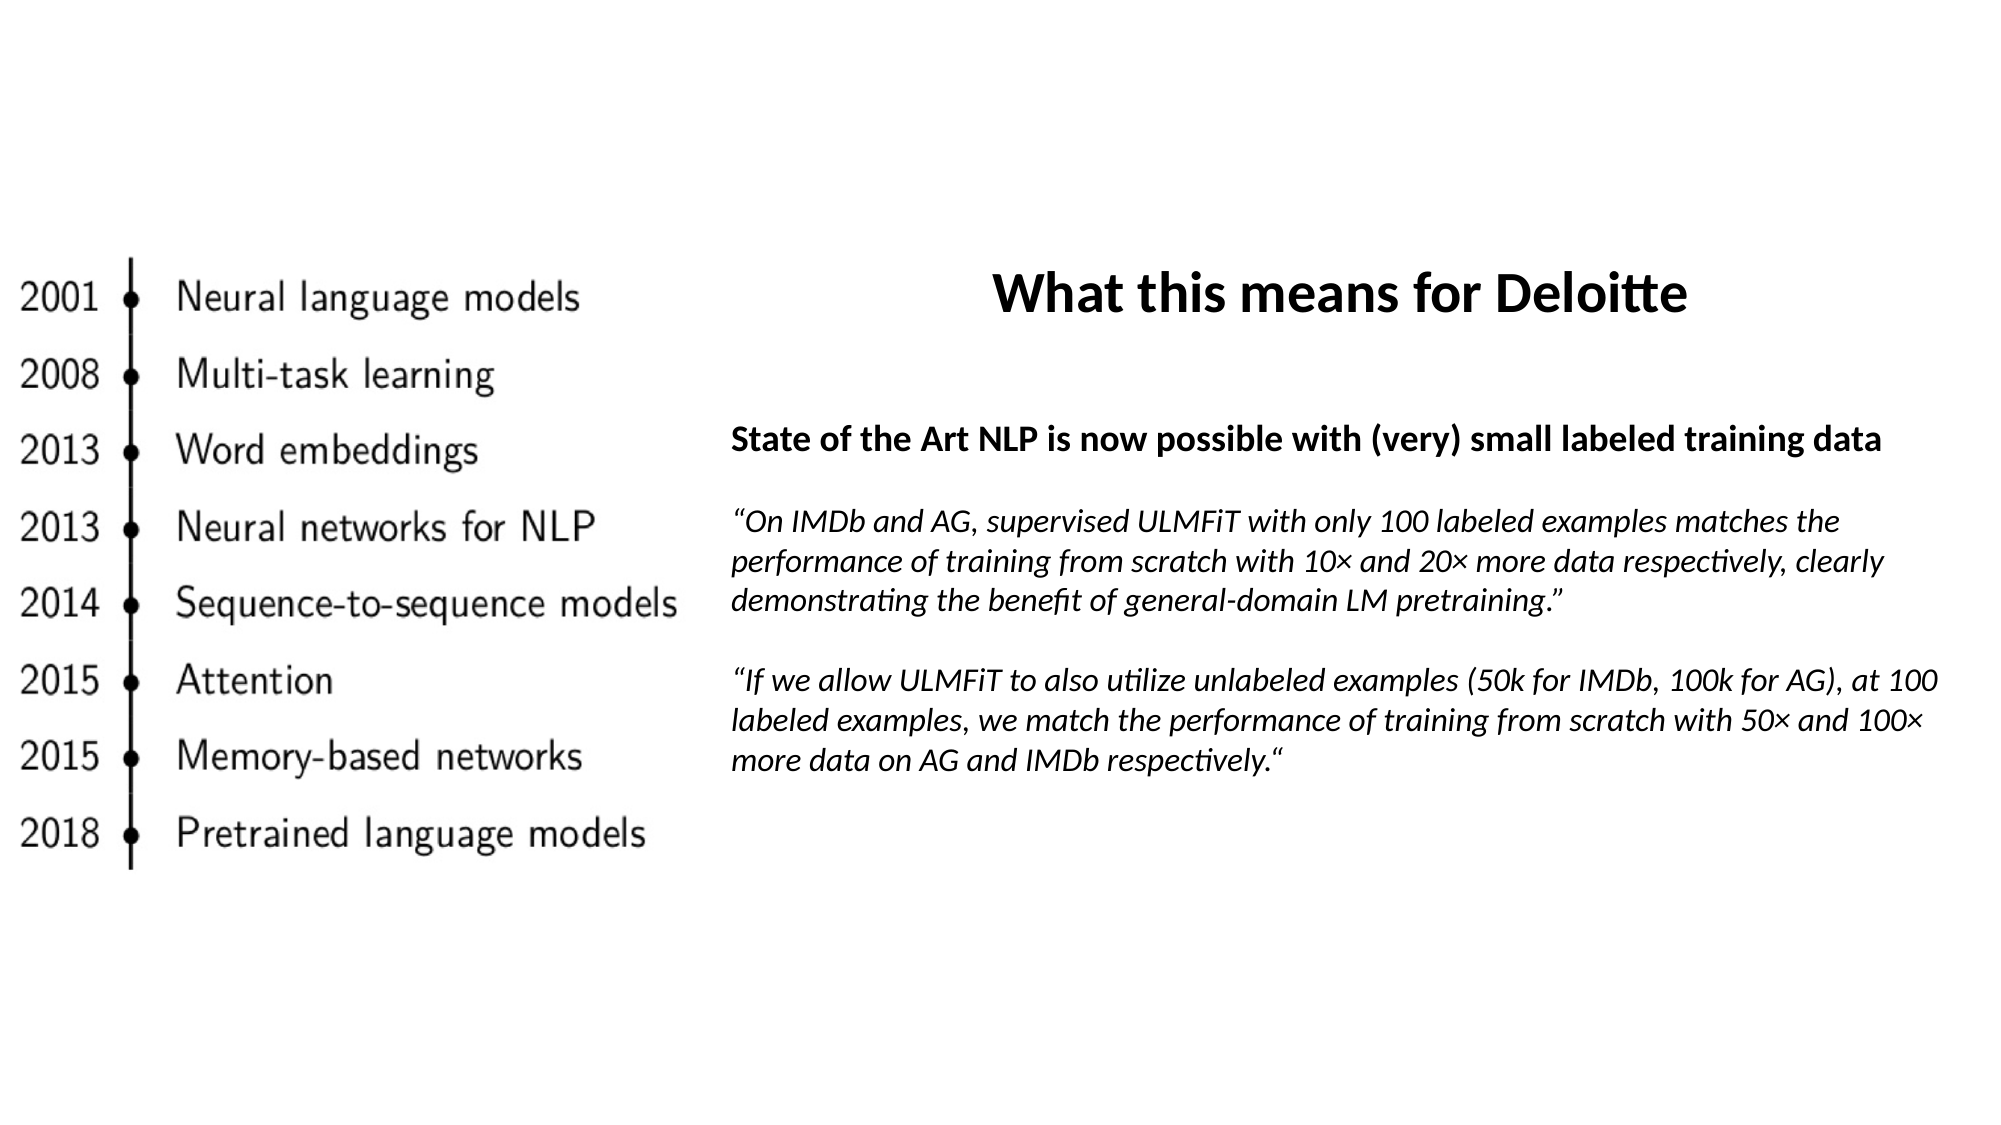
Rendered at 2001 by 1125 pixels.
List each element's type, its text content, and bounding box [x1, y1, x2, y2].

text_box What this means for Deloitte State of the Art NLP is now possible with (very) small labeled training data “On IMDb and AG, supervised ULMFiT with only 100 labeled examples matches the performance of training from scratch with 10× and 20× more data respectively, clearly demonstrating the benefit of general-domain LM pretraining.” “If we allow ULMFiT to also utilize unlabeled examples (50k for IMDb, 100k for AG), at 100 labeled examples, we match the performance of training from scratch with 50× and 100× more data on AG and IMDb respectively.“ [729, 246, 1965, 786]
picture [0, 246, 729, 902]
